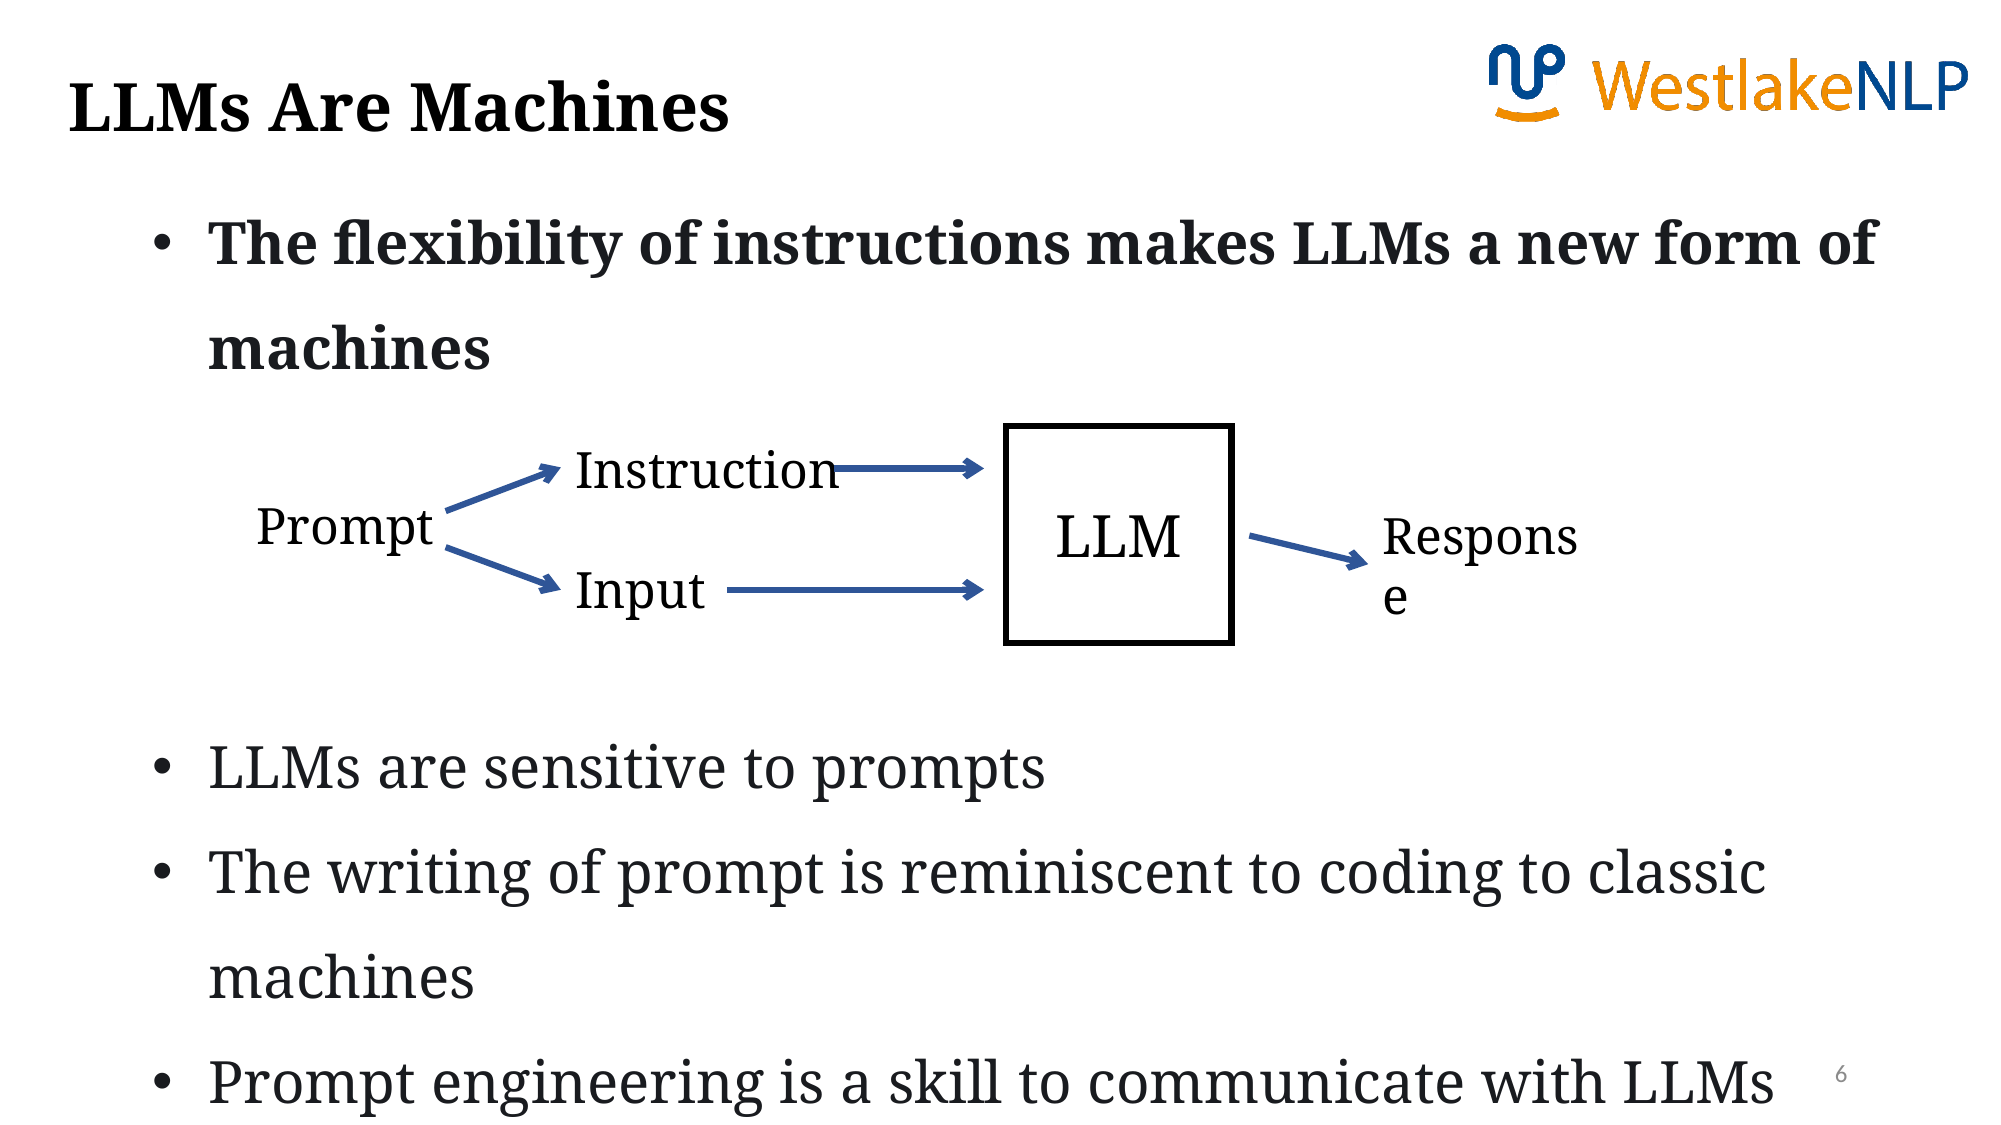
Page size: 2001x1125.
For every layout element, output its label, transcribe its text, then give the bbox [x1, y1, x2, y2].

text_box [241, 426, 1616, 644]
text_box The flexibility of instructions makes LLMs a new form of machines LLMs are sensitive to prompts The writing of prompt is reminiscent to coding to classic machines Prompt engineering is a skill to communicate with LLMs [137, 163, 2000, 1123]
text_box LLMs Are Machines [53, 56, 747, 152]
picture [1459, 0, 2000, 170]
